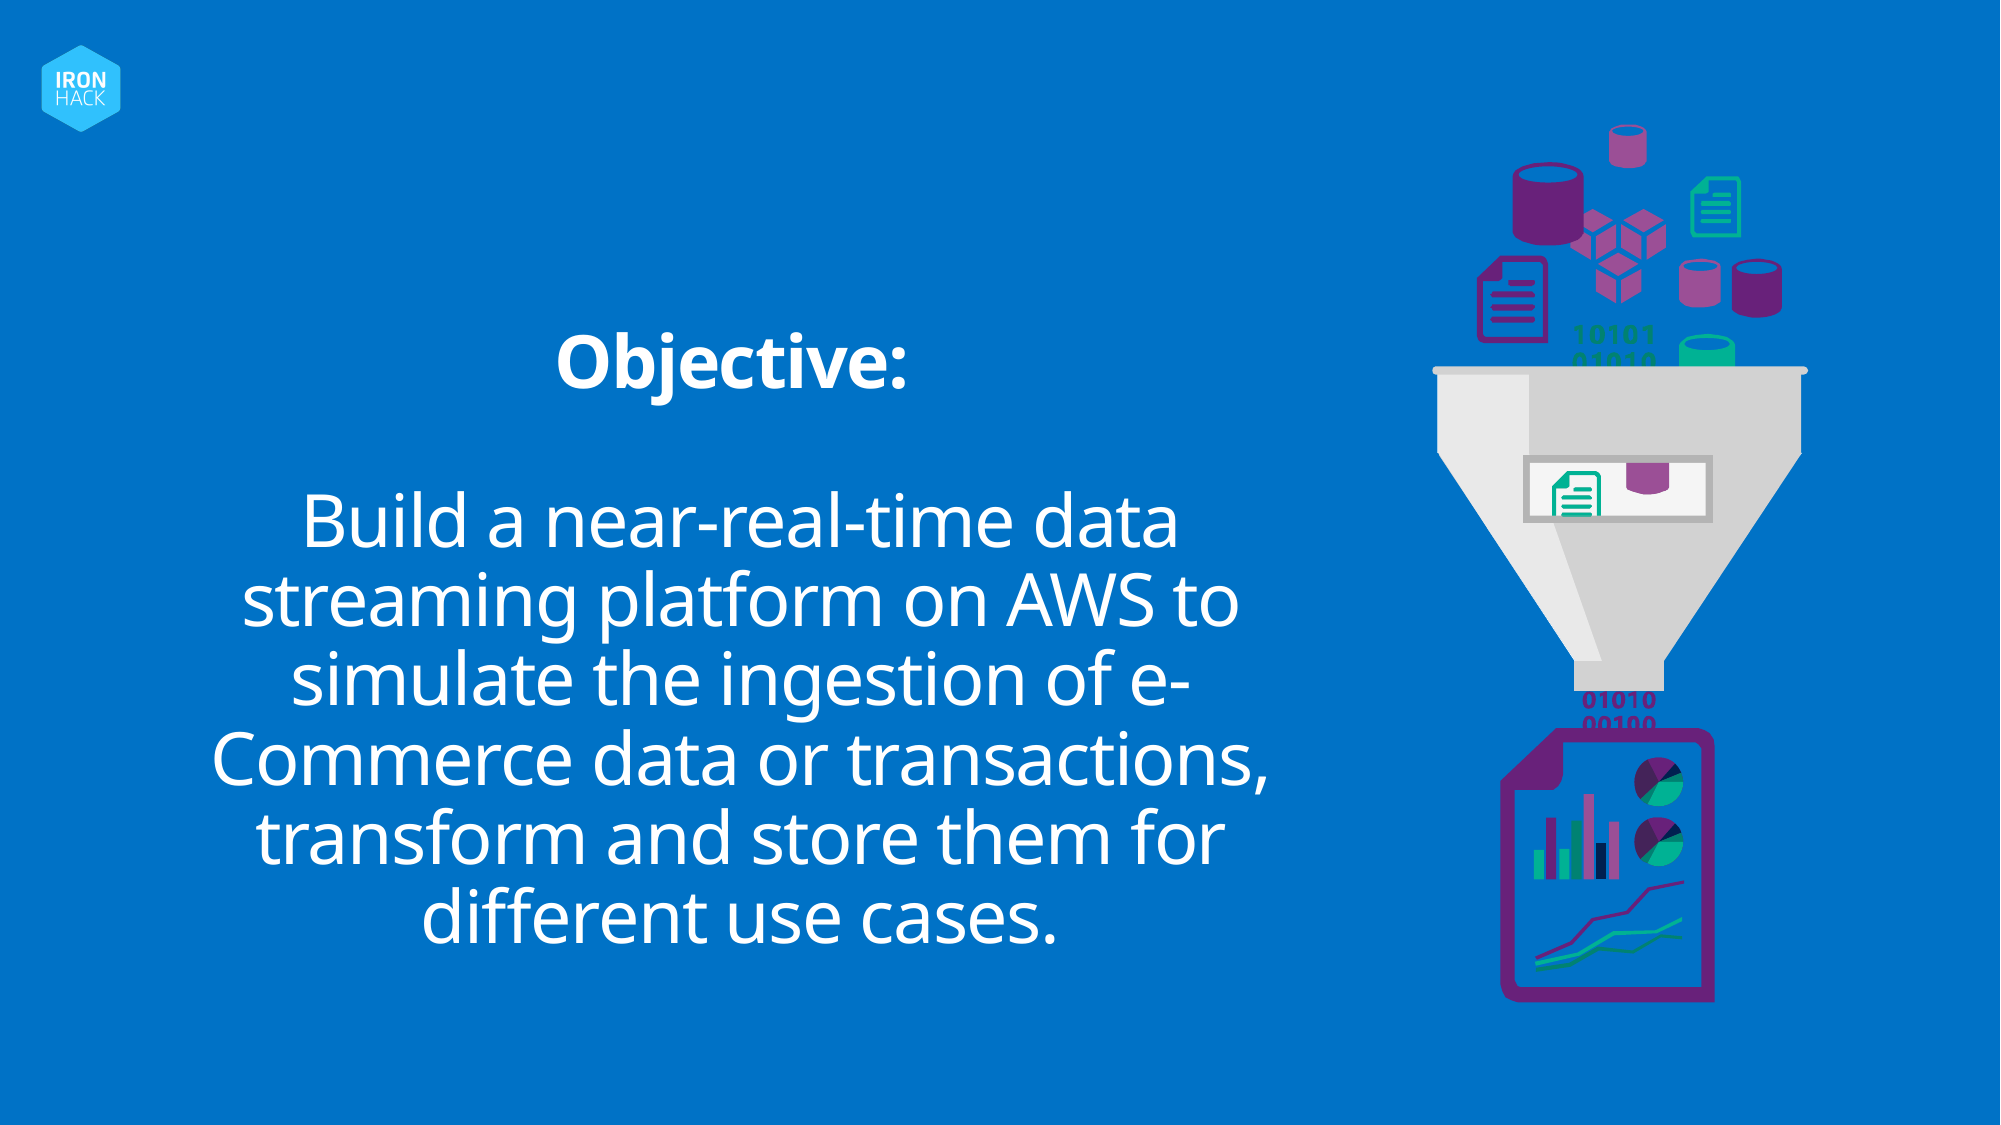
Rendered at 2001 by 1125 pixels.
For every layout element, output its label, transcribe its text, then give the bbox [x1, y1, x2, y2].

picture [1030, 0, 2000, 1125]
title Objective: Build a near-real-time data streaming platform on AWS to simulate the ingestion of e-Commerce data or transactions, transform and store them for different use cases. [167, 309, 1030, 895]
picture [36, 43, 126, 134]
